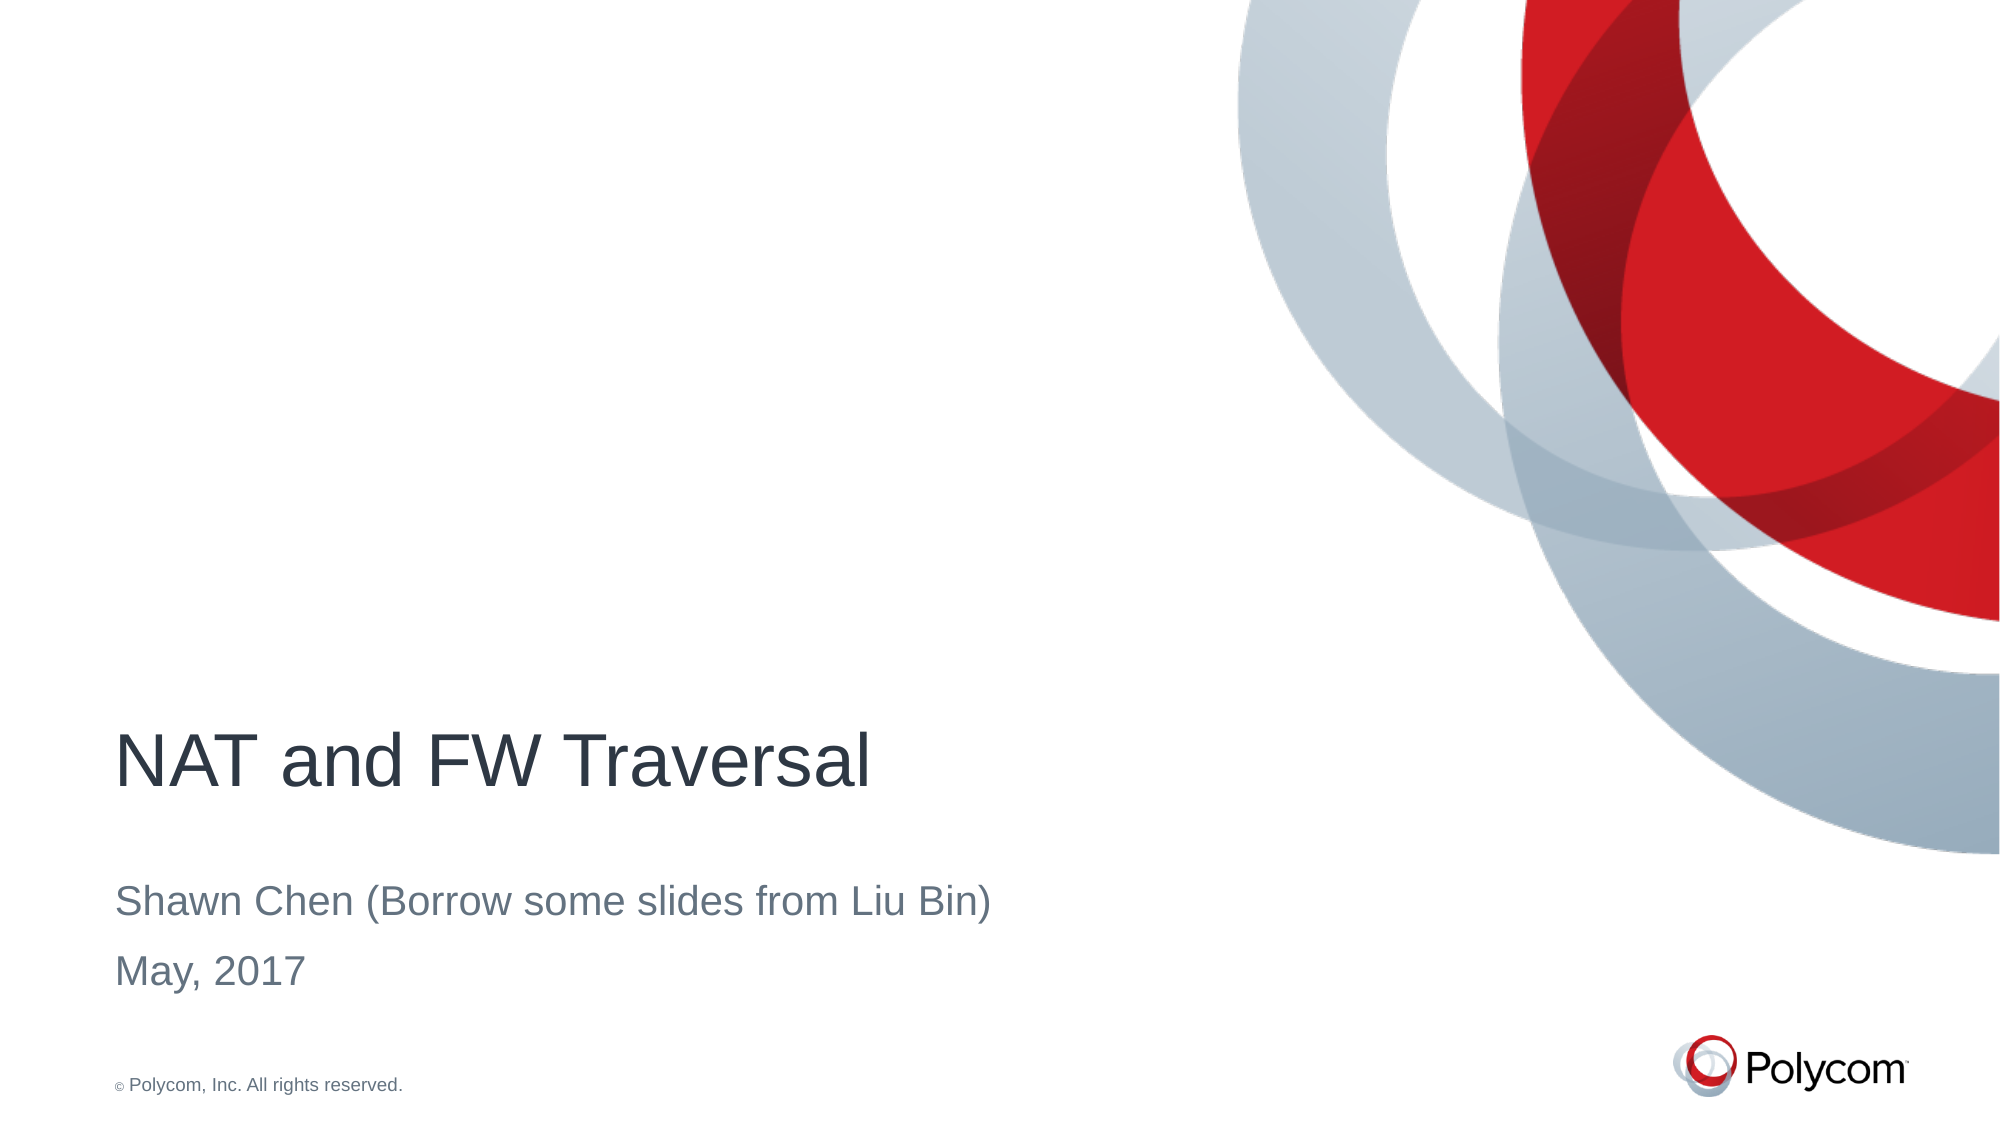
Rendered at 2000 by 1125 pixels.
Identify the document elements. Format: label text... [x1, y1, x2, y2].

picture [1000, 0, 2000, 884]
title NAT and FW Traversal [99, 662, 1517, 811]
picture [1673, 1035, 1909, 1097]
list Shawn Chen (Borrow some slides from Liu Bin) May, 2017 [99, 871, 1800, 1016]
